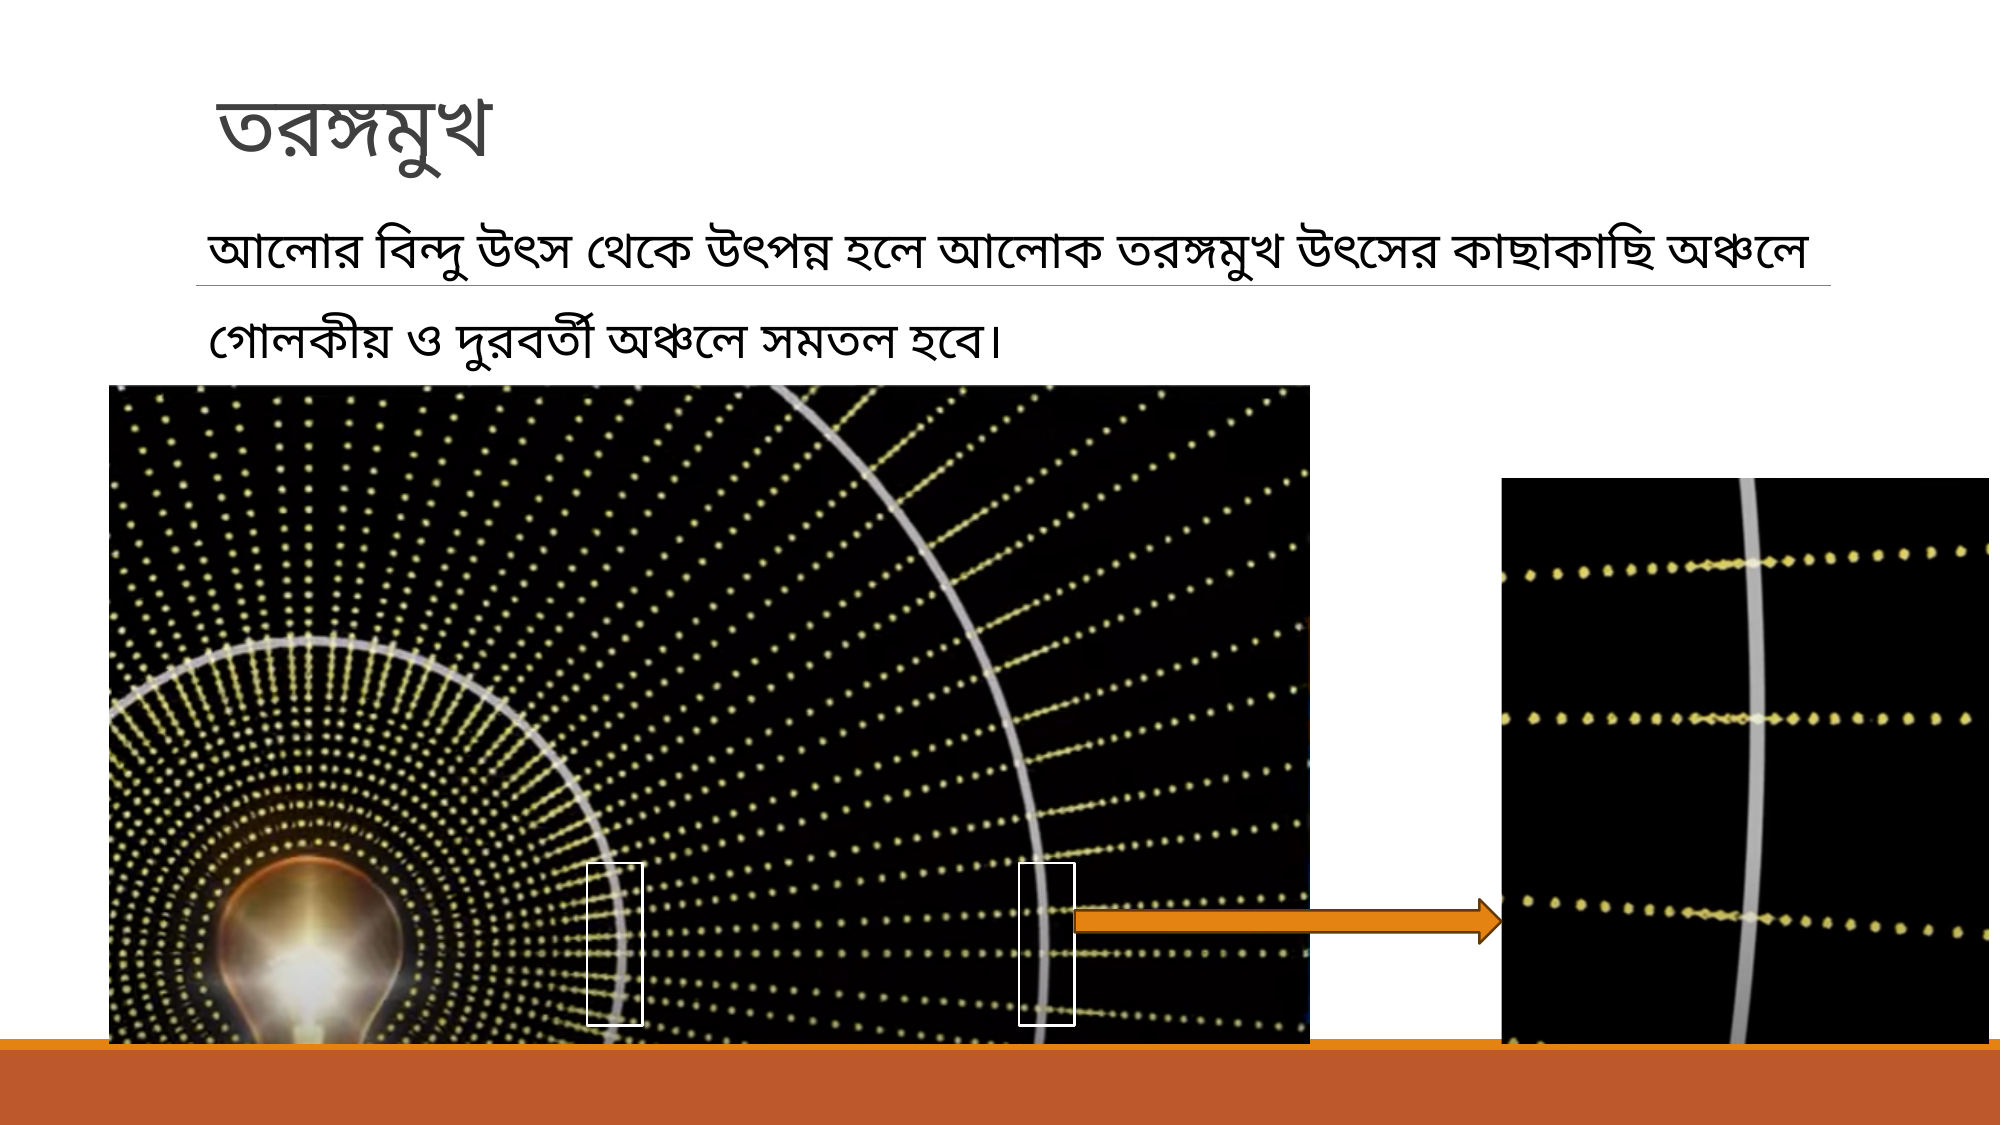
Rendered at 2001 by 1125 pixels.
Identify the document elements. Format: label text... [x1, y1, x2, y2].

text_box তরঙ্গমুখ [202, 81, 940, 180]
text_box [1317, 898, 1498, 945]
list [1501, 478, 1990, 1045]
text_box আলোর বিন্দু উৎস থেকে উৎপন্ন হলে আলোক তরঙ্গমুখ উৎসের কাছাকাছি অঞ্চলে গোলকীয় ও দুরবর্তী অঞ্চলে সমতল হবে। [193, 180, 1845, 376]
picture [108, 385, 1310, 1045]
